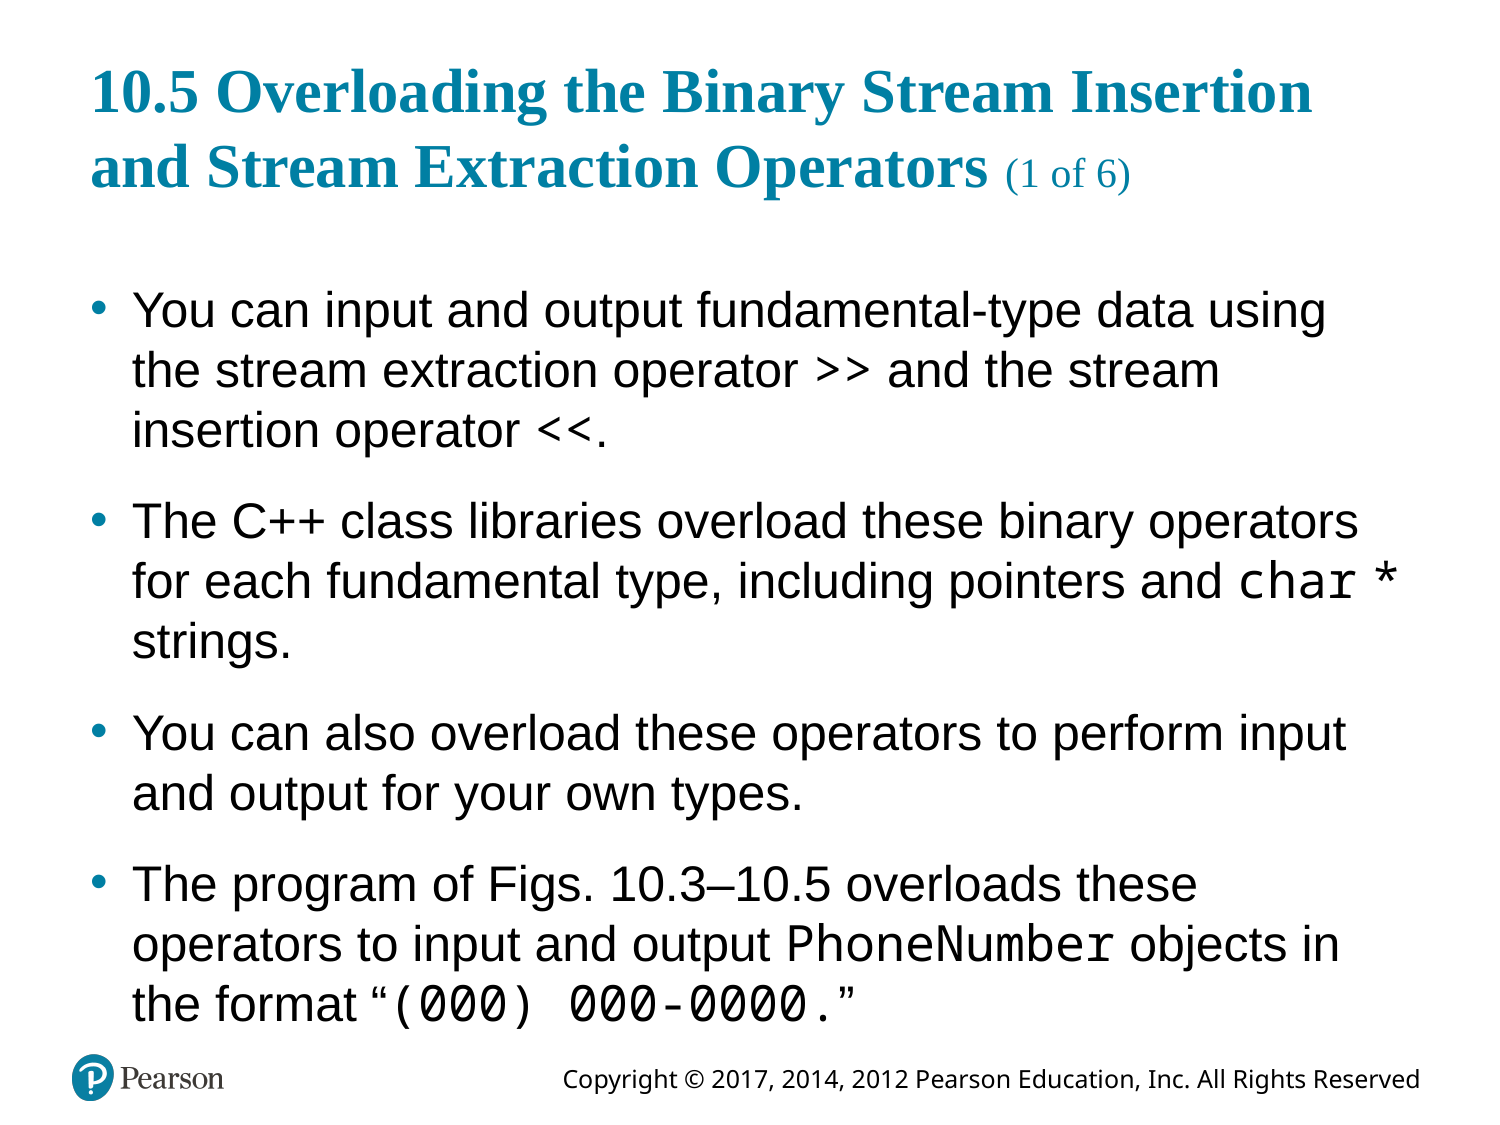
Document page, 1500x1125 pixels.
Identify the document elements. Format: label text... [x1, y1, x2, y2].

title 10.5 Overloading the Binary Stream Insertion and Stream Extraction Operators (1 of 6) [75, 35, 1425, 216]
picture [72, 1054, 88, 1070]
picture [80, 1063, 106, 1088]
picture [72, 1087, 83, 1101]
picture [98, 1054, 224, 1101]
list You can input and output fundamental-type data using the stream extraction operator >> and the stream insertion operator <<. The C++ class libraries overload these binary operators for each fundamental type, including pointers and char * strings. You can also overload these operators to perform input and output for your own types. The program of Figs. 10.3–10.5 overloads these operators to input and output PhoneNumber objects in the format “(000) 000-0000.” [75, 262, 1425, 1005]
